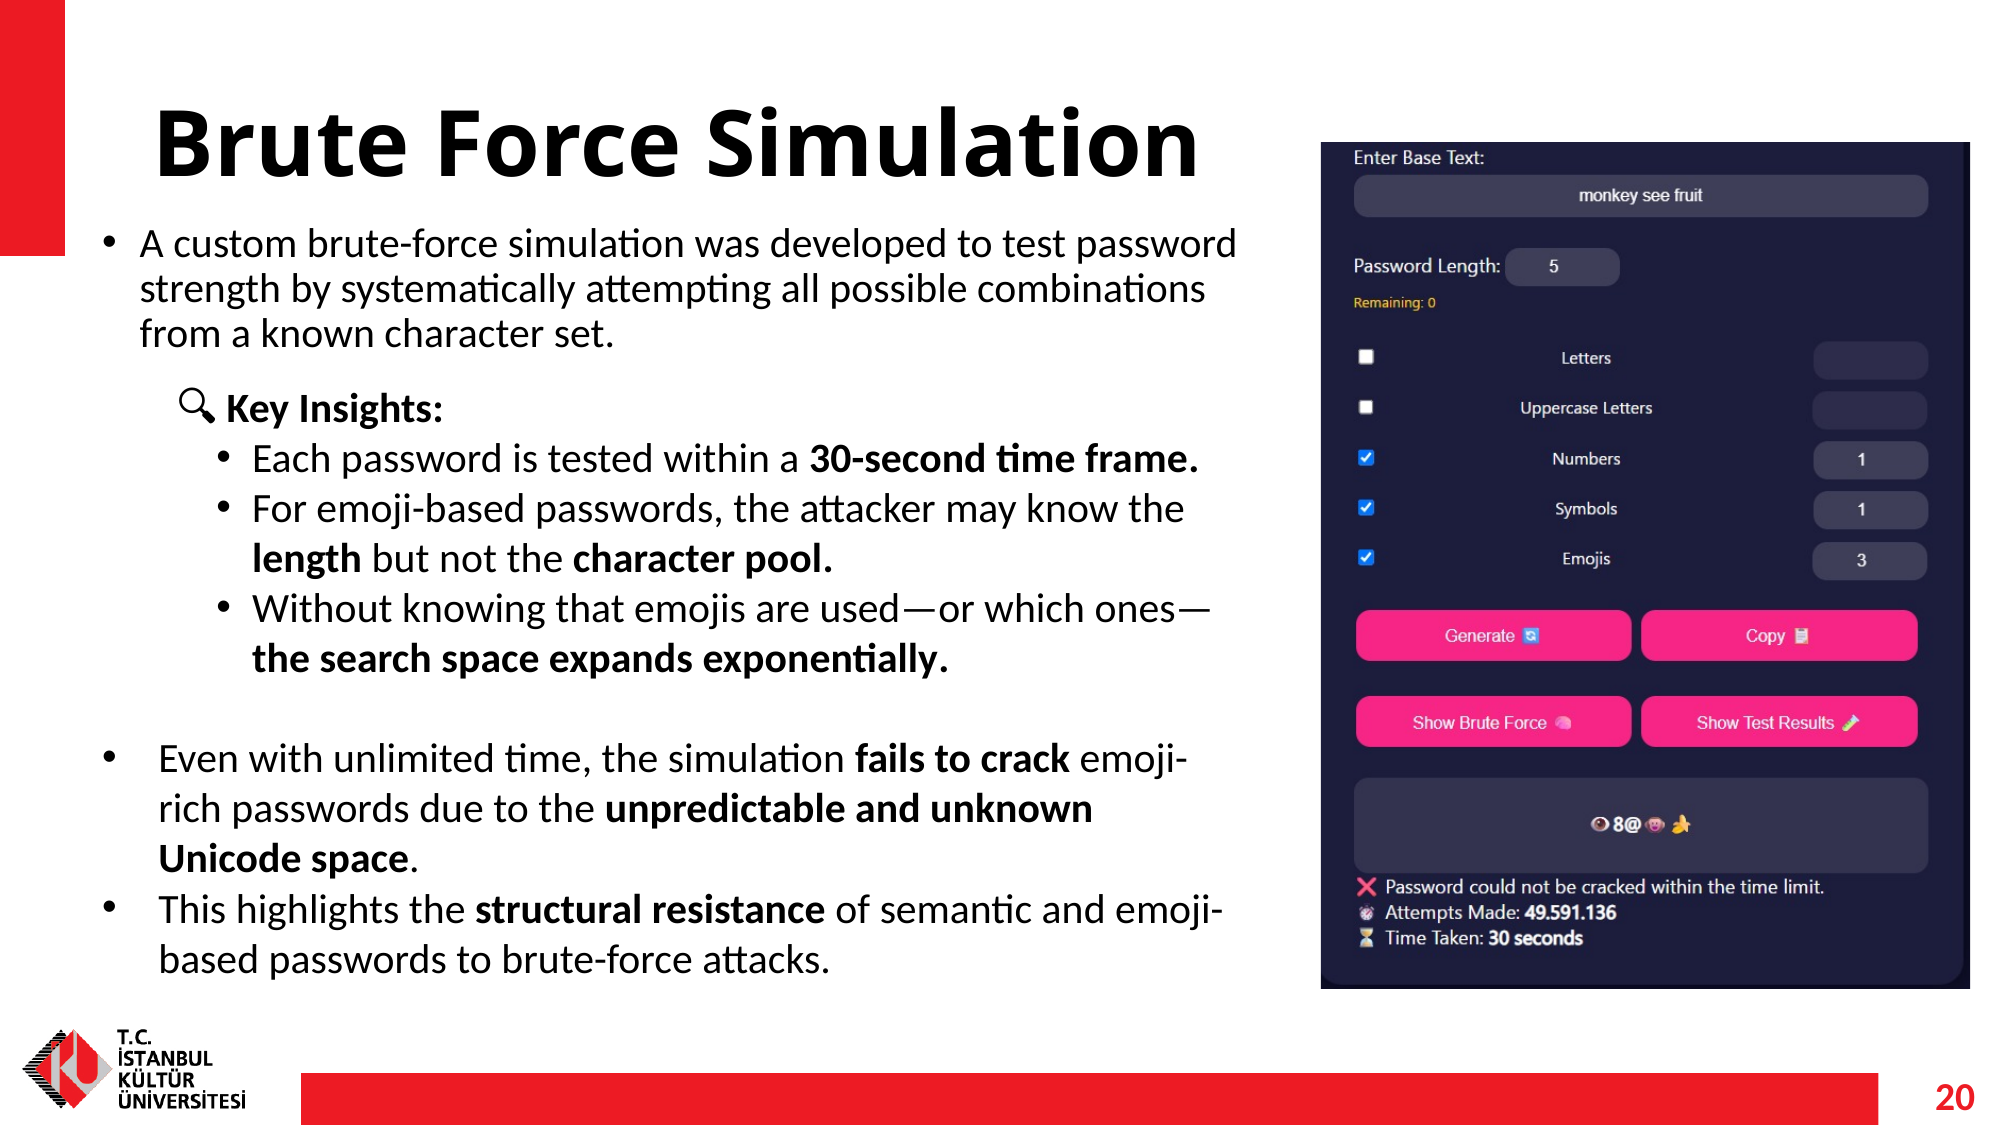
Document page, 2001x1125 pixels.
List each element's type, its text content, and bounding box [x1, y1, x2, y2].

slide_number 20 [1868, 1067, 1991, 1125]
picture [0, 0, 65, 256]
picture [1320, 142, 1971, 990]
picture [301, 1073, 1868, 1125]
text_box A custom brute-force simulation was developed to test password strength by systematically attempting all possible combinations from a known character set. 🔍 Key Insights: Each password is tested within a 30-second time frame. For emoji-based passwords, the attacker may know the length but not the character pool. Without knowing that emojis are used—or which ones—the search space expands exponentially. Even with unlimited time, the simulation fails to crack emoji-rich passwords due to the unpredictable and unknown Unicode space. This highlights the structural resistance of semantic and emoji-based passwords to brute-force attacks. [86, 213, 1257, 990]
picture [22, 1029, 245, 1109]
title Brute Force Simulation [137, 38, 1744, 256]
